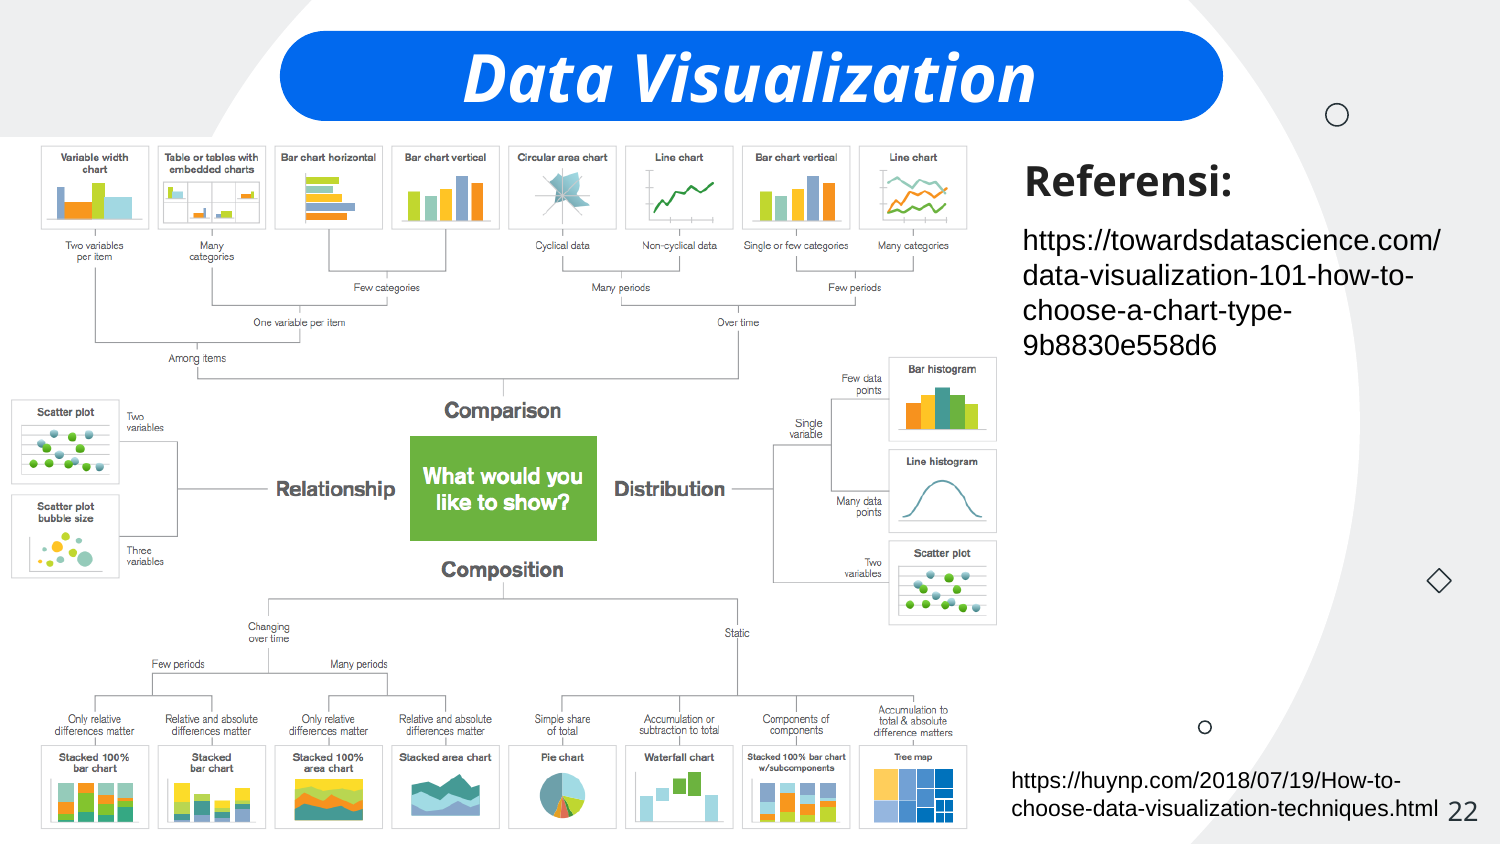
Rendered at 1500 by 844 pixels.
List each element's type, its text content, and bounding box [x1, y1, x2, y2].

title Data Visualization [378, 37, 1122, 116]
slide_number 22 [1403, 779, 1494, 844]
text_box https://towardsdatascience.com/data-visualization-101-how-to-choose-a-chart-type-9b8830e558d6 [1011, 206, 1500, 377]
text_box [279, 30, 1224, 121]
subtitle Referensi: [1011, 157, 1419, 203]
picture [0, 137, 1008, 844]
text_box https://huynp.com/2018/07/19/How-to-choose-data-visualization-techniques.html [1011, 750, 1467, 836]
